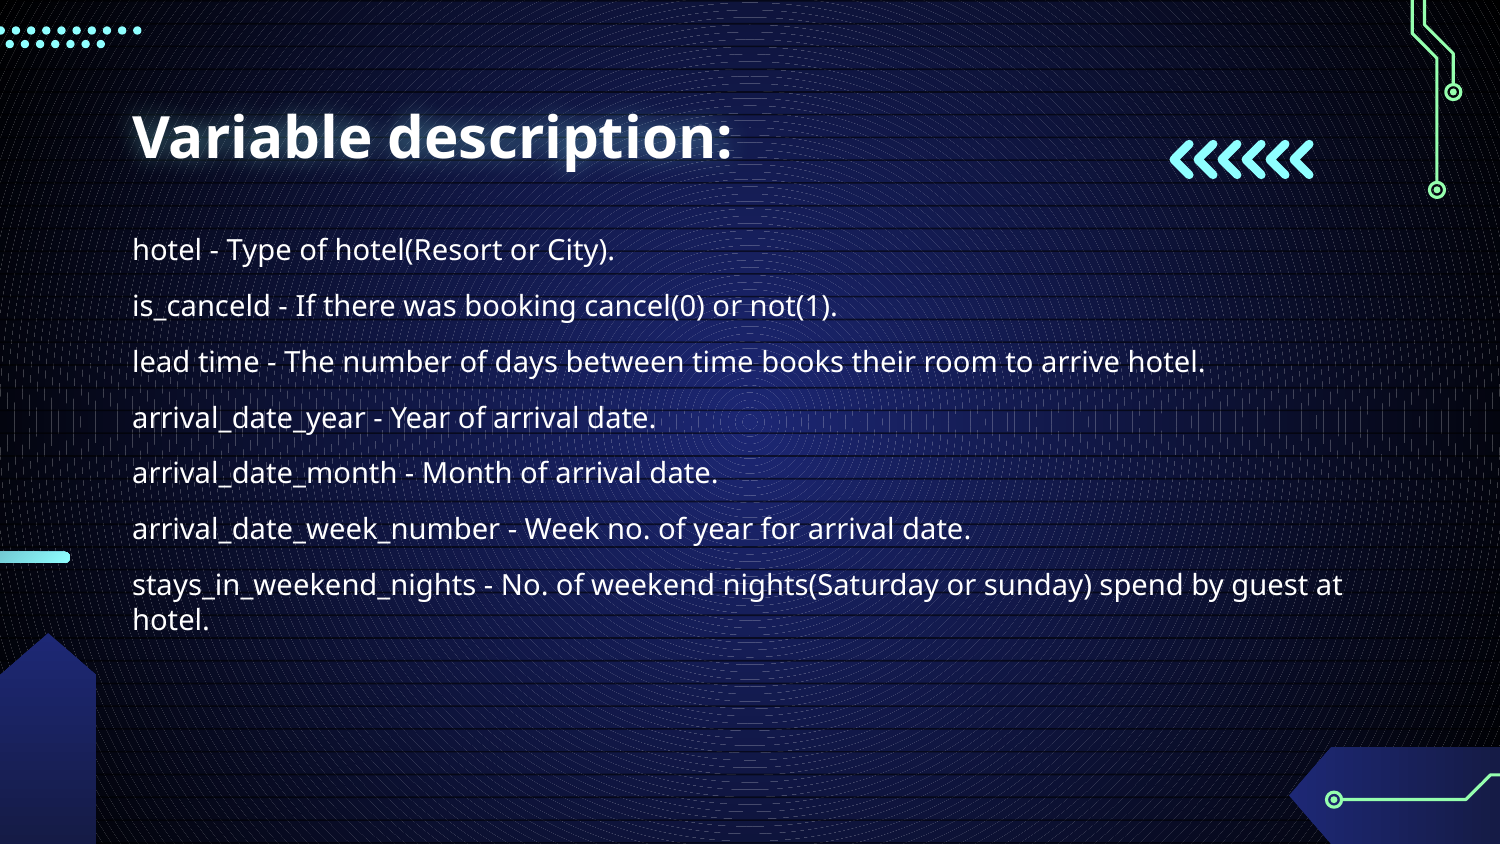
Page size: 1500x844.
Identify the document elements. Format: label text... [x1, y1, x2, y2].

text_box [1168, 139, 1315, 180]
title Variable description: [116, 88, 1383, 183]
list hotel - Type of hotel(Resort or City). is_canceld - If there was booking cancel(0) or not(1). lead time - The number of days between time books their room to arrive hotel. arrival_date_year - Year of arrival date. arrival_date_month - Month of arrival date. arrival_date_week_number - Week no. of year for arrival date. stays_in_weekend_nights - No. of weekend nights(Saturday or sunday) spend by guest at hotel. [116, 216, 1383, 533]
